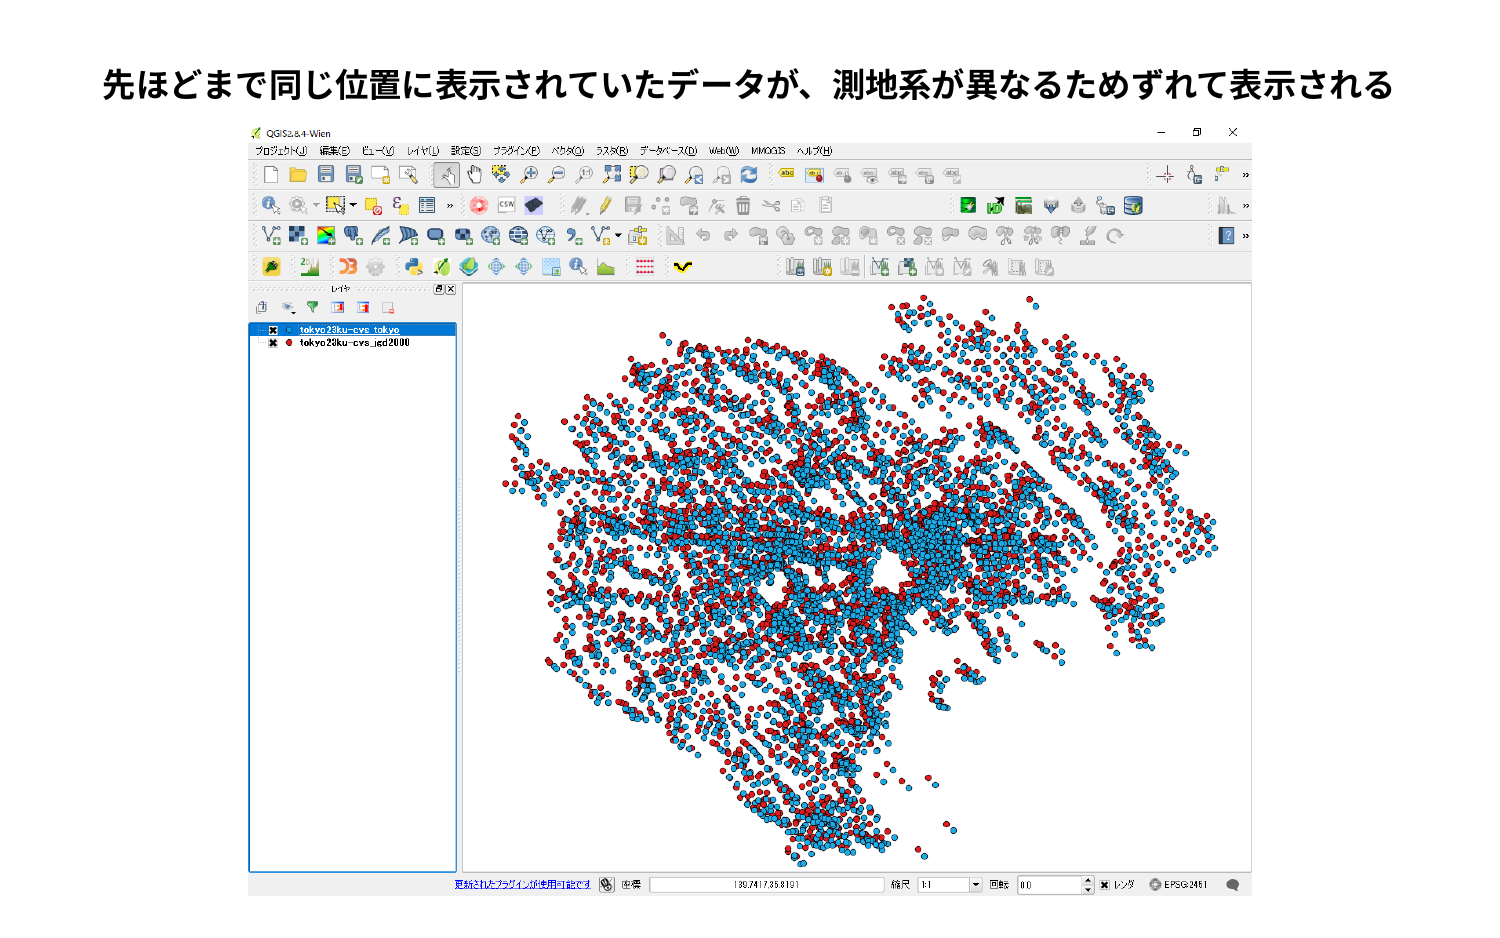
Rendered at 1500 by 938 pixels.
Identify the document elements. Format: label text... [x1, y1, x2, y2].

picture [248, 124, 1252, 896]
text_box 先ほどまで同じ位置に表示されていたデータが、測地系が異なるためずれて表示される [88, 56, 1412, 112]
